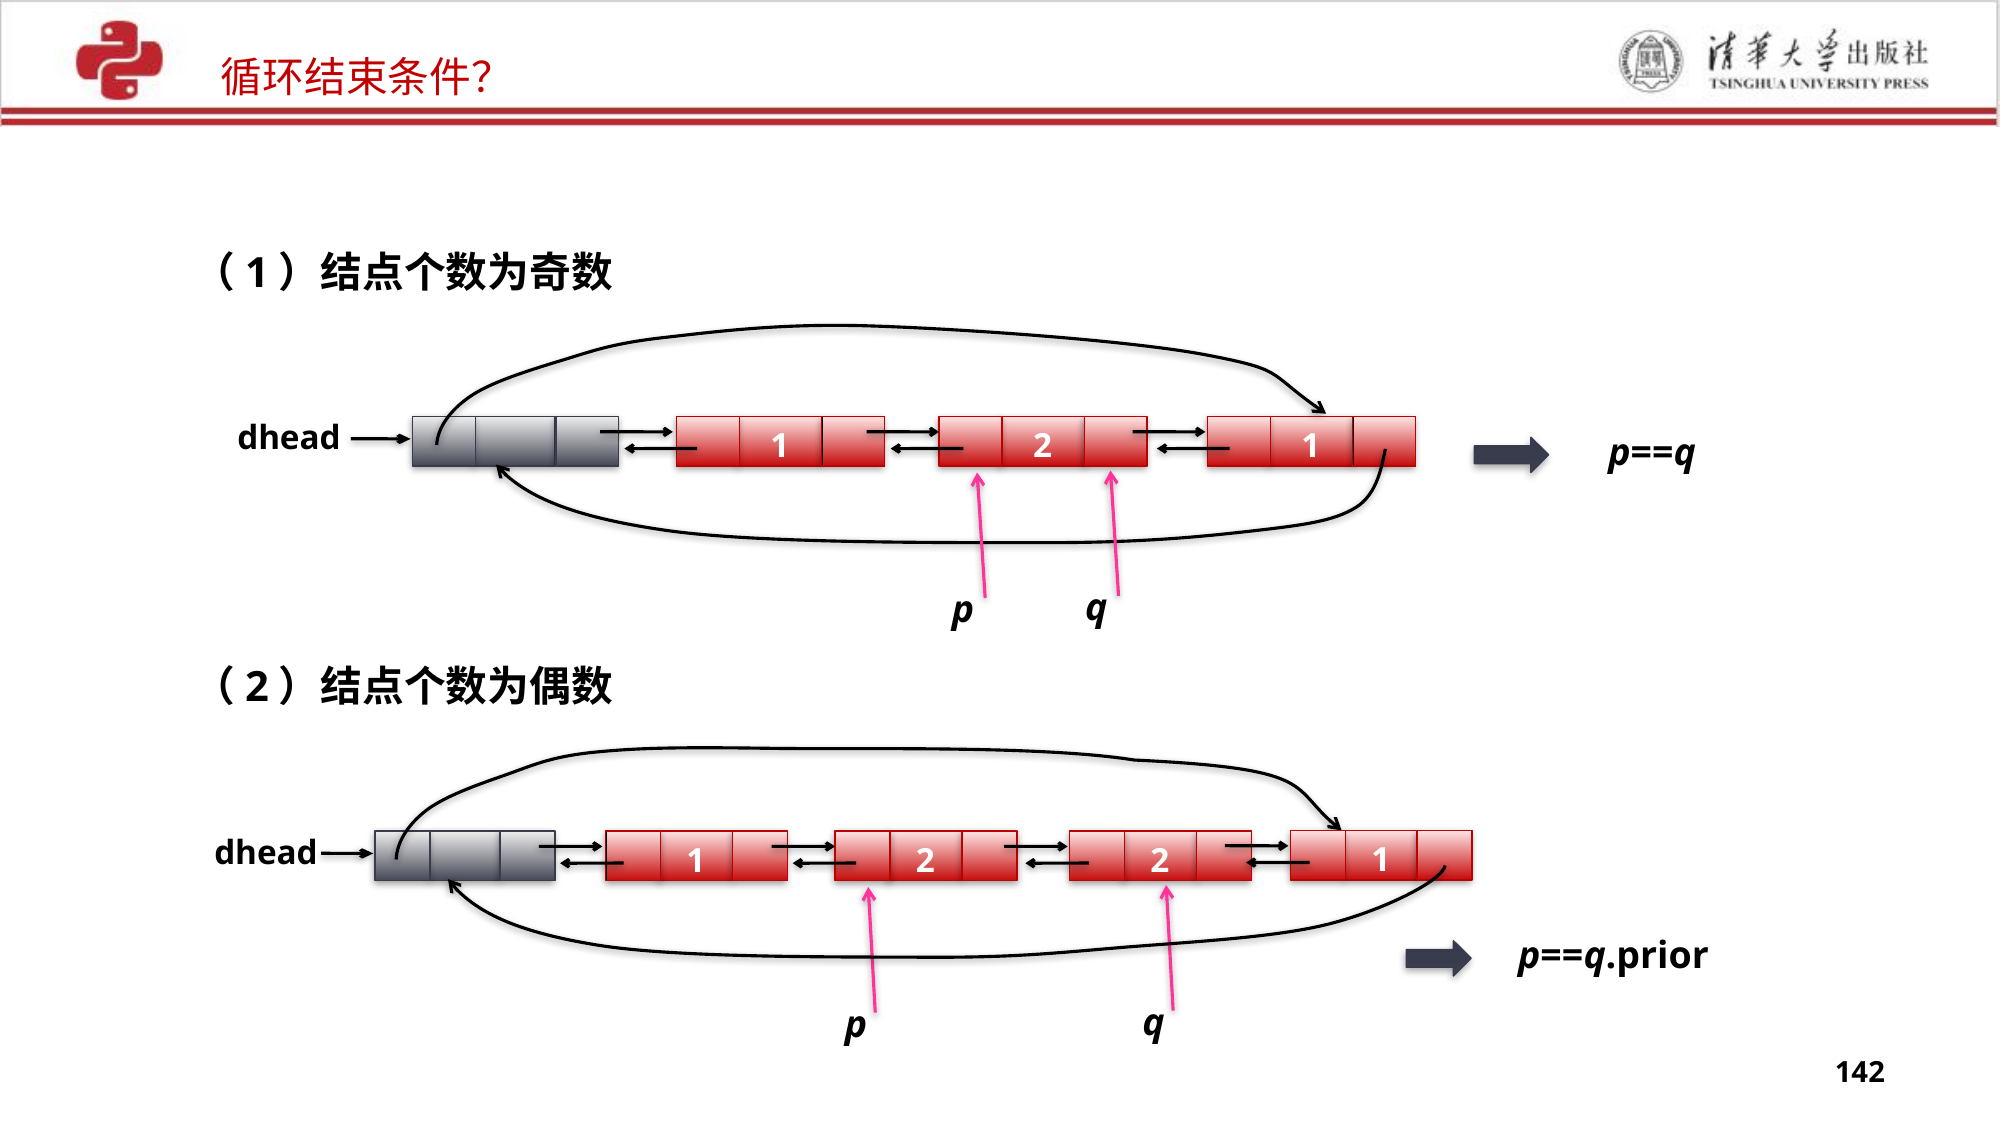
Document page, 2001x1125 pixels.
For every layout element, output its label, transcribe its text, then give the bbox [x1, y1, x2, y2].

slide_number 142 [1433, 1042, 1900, 1103]
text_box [214, 322, 1757, 638]
text_box 循环结束条件？ [205, 43, 617, 109]
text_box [201, 744, 1757, 1053]
text_box （2）结点个数为偶数 [178, 652, 718, 717]
picture [0, 0, 2000, 127]
text_box （1）结点个数为奇数 [178, 238, 654, 304]
